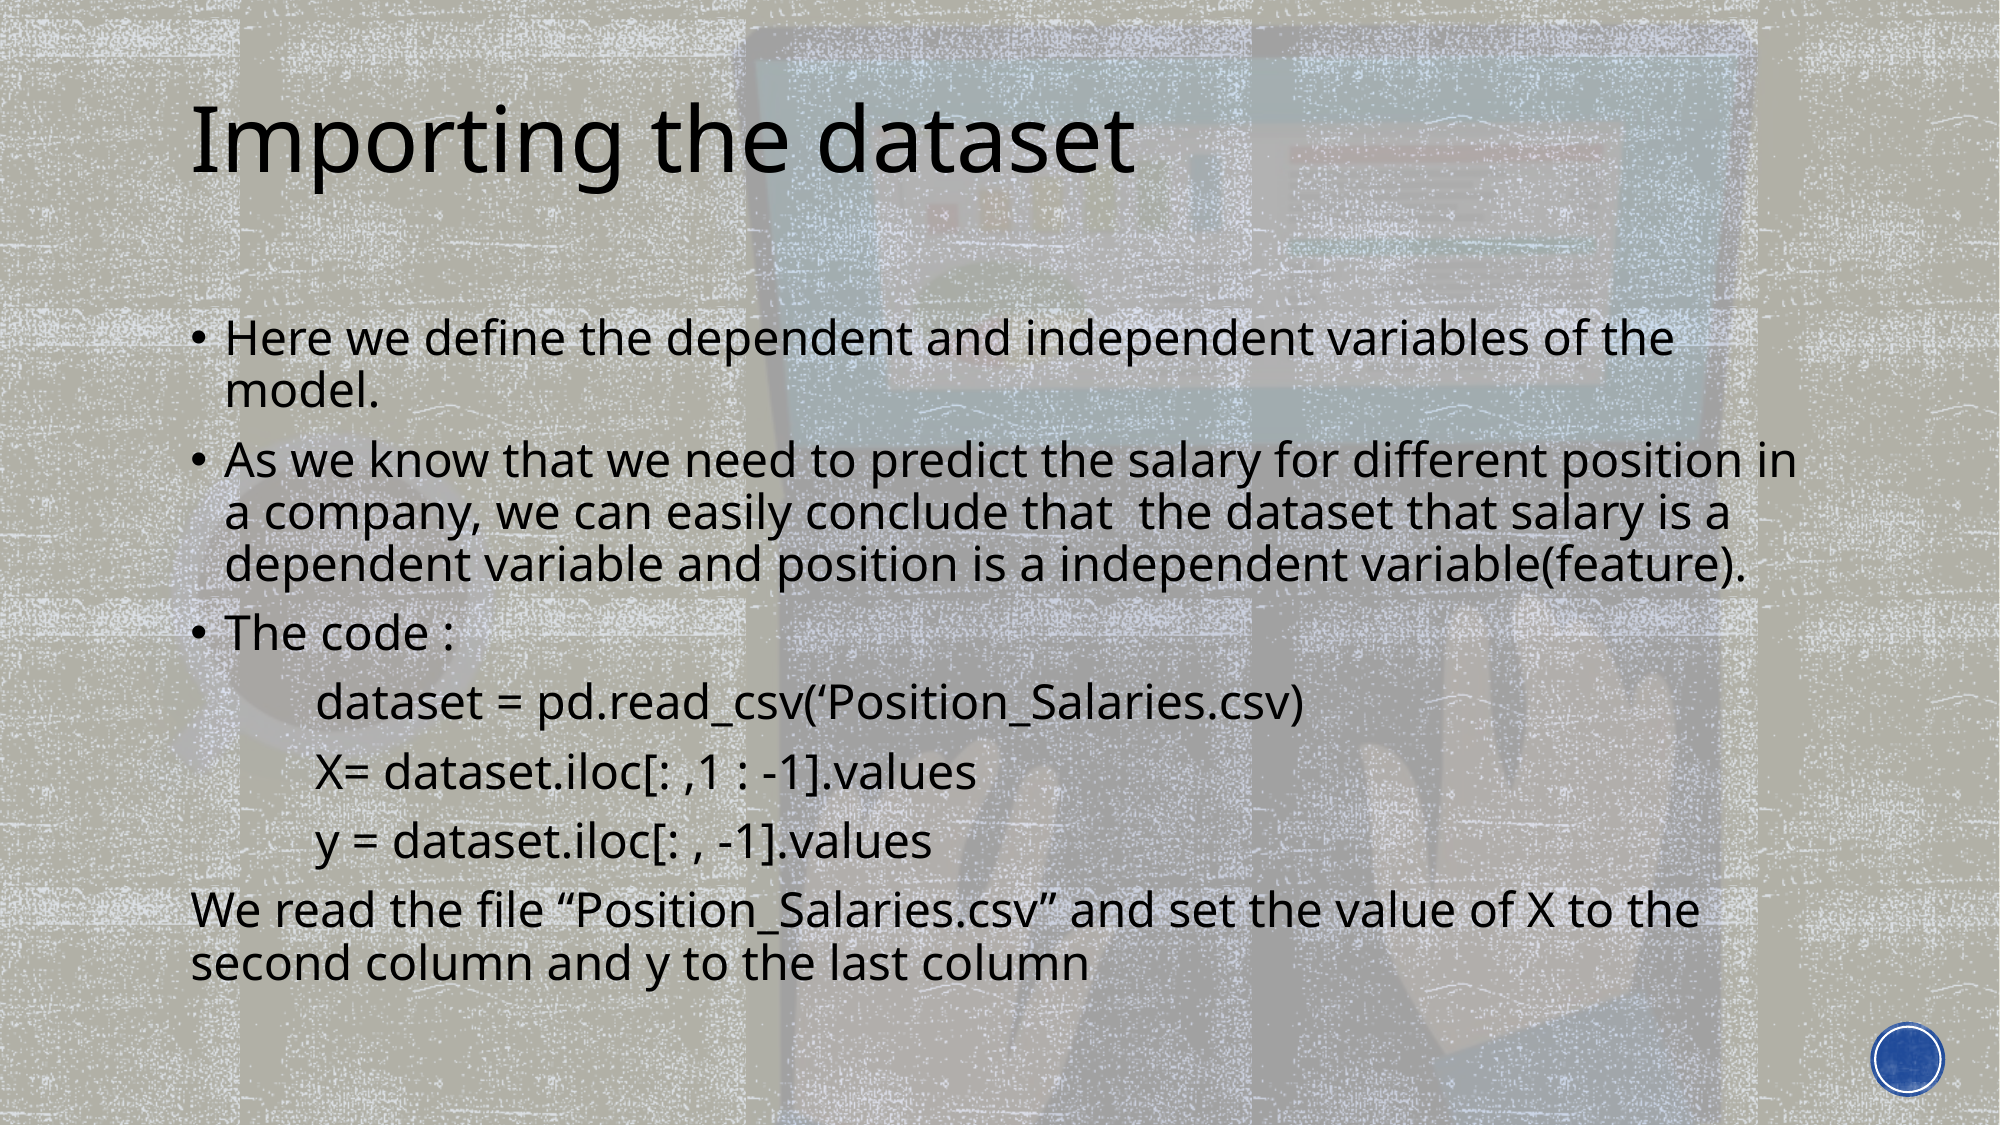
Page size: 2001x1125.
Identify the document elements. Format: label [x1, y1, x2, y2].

text_box [1870, 1021, 1946, 1097]
picture [0, 0, 2000, 1125]
